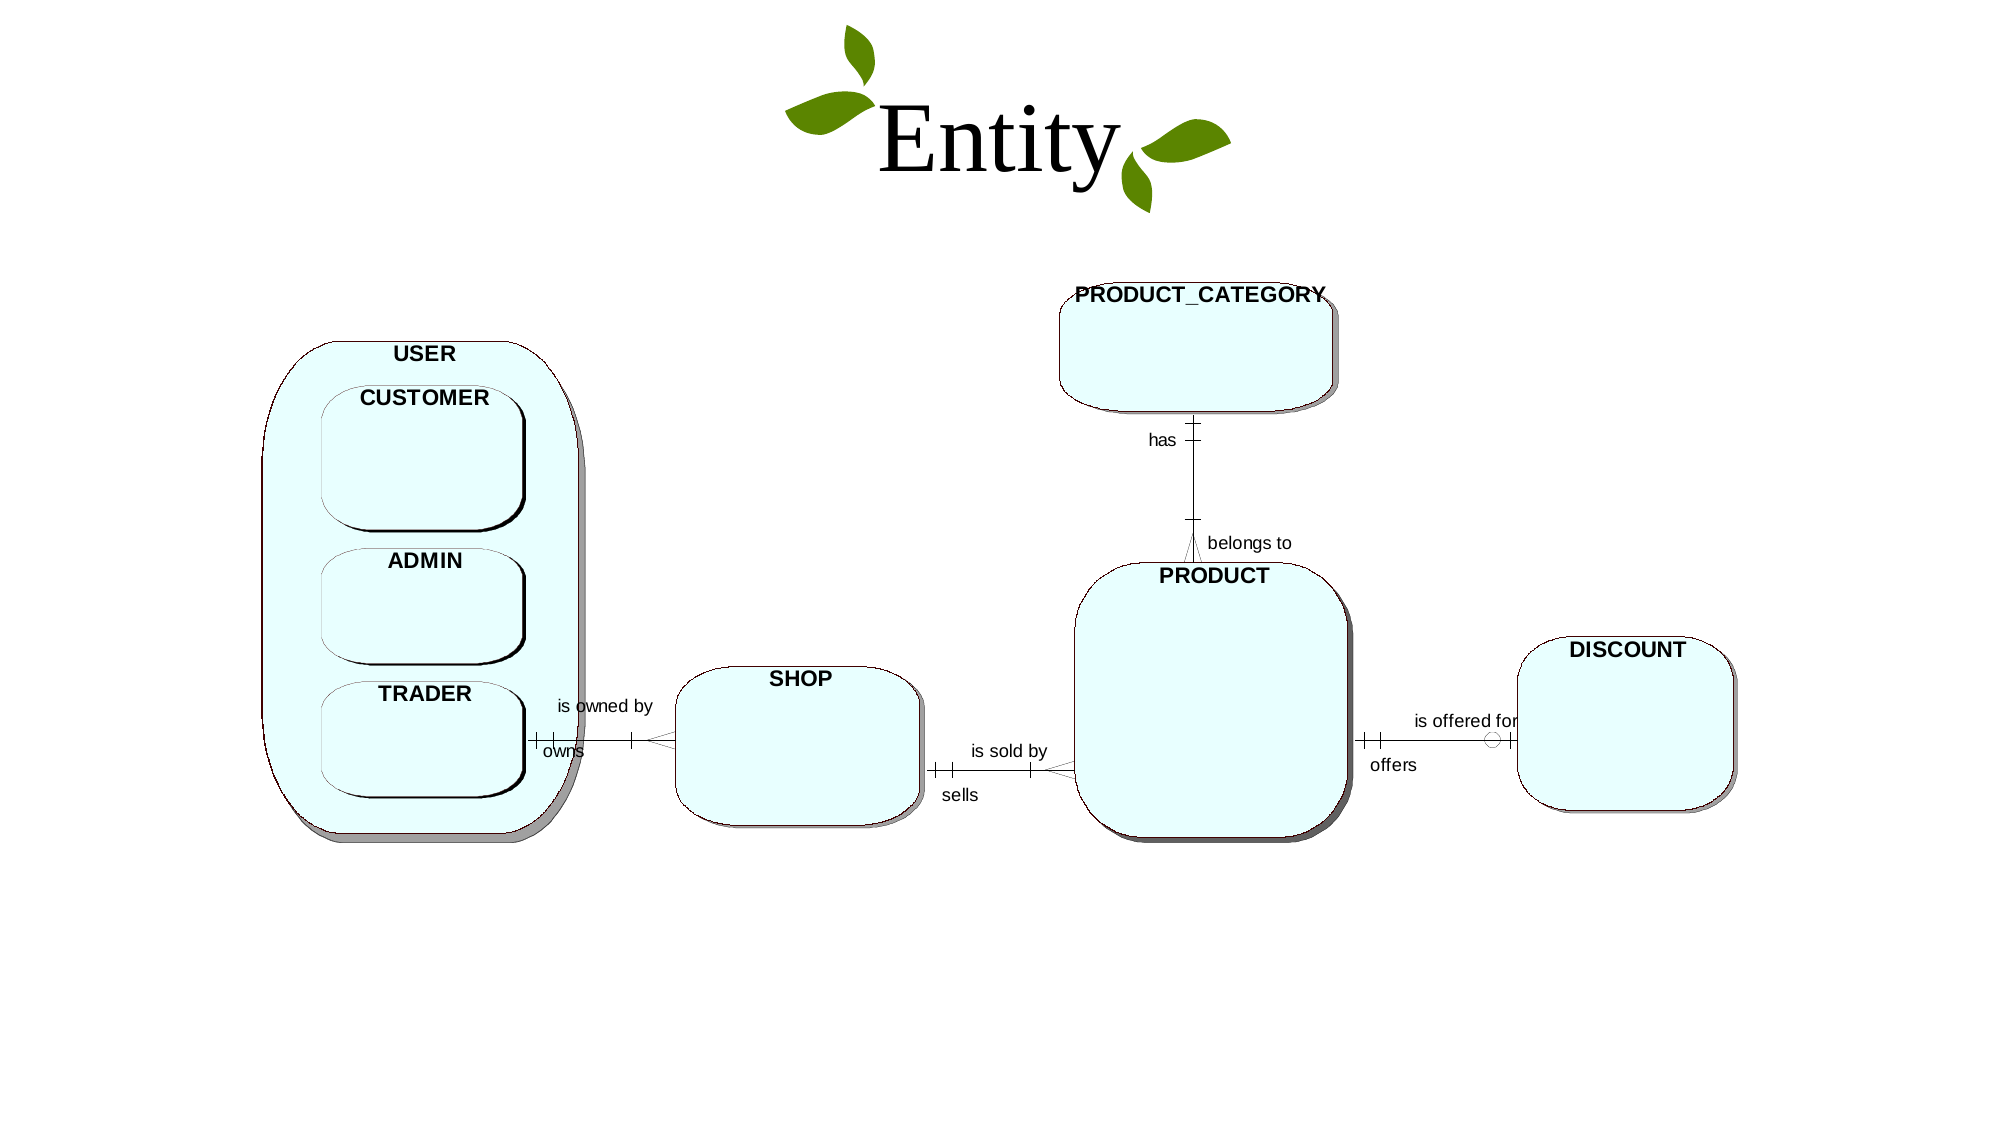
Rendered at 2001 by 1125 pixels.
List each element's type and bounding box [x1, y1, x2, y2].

picture [261, 282, 1738, 843]
text_box [403, 30, 1597, 208]
